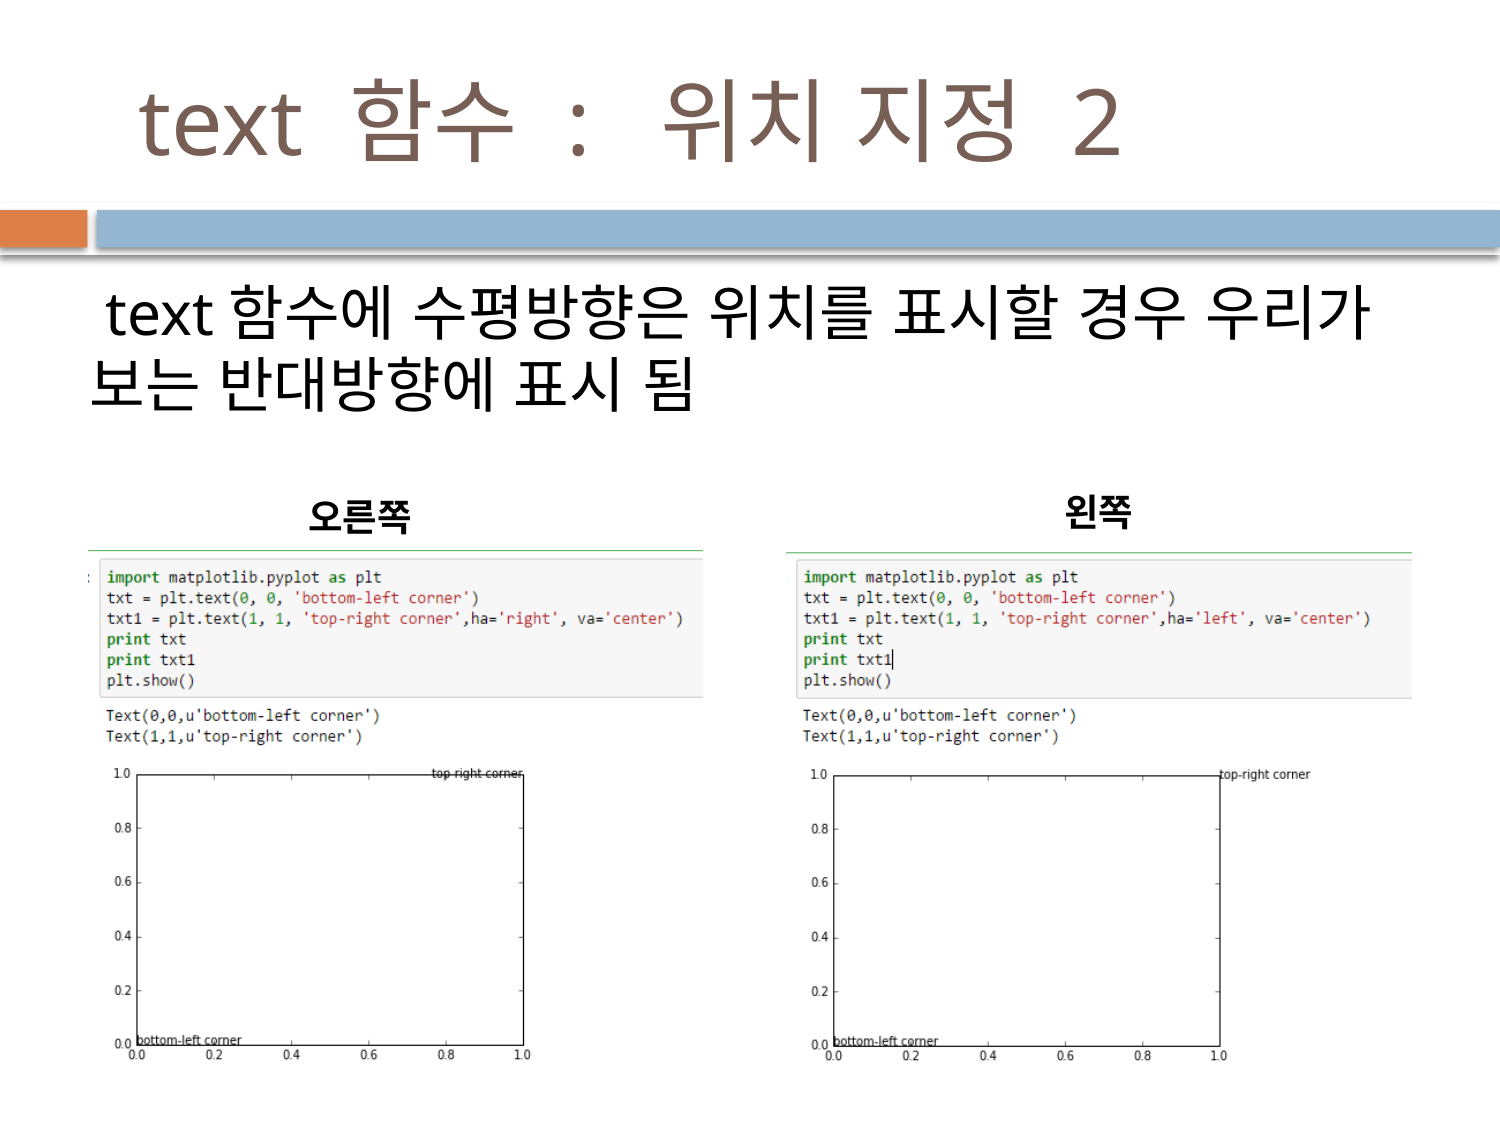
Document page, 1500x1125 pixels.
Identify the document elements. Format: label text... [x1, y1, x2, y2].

text_box 왼쪽 [933, 481, 1265, 541]
picture [786, 551, 1412, 1082]
text_box 오른쪽 [194, 486, 526, 547]
picture [88, 550, 704, 1081]
list text함수에 수평방향은 위치를 표시할 경우 우리가 보는 반대방향에 표시 됨 [75, 267, 1425, 539]
title text 함수 : 위치 지정 2 [100, 37, 1438, 200]
